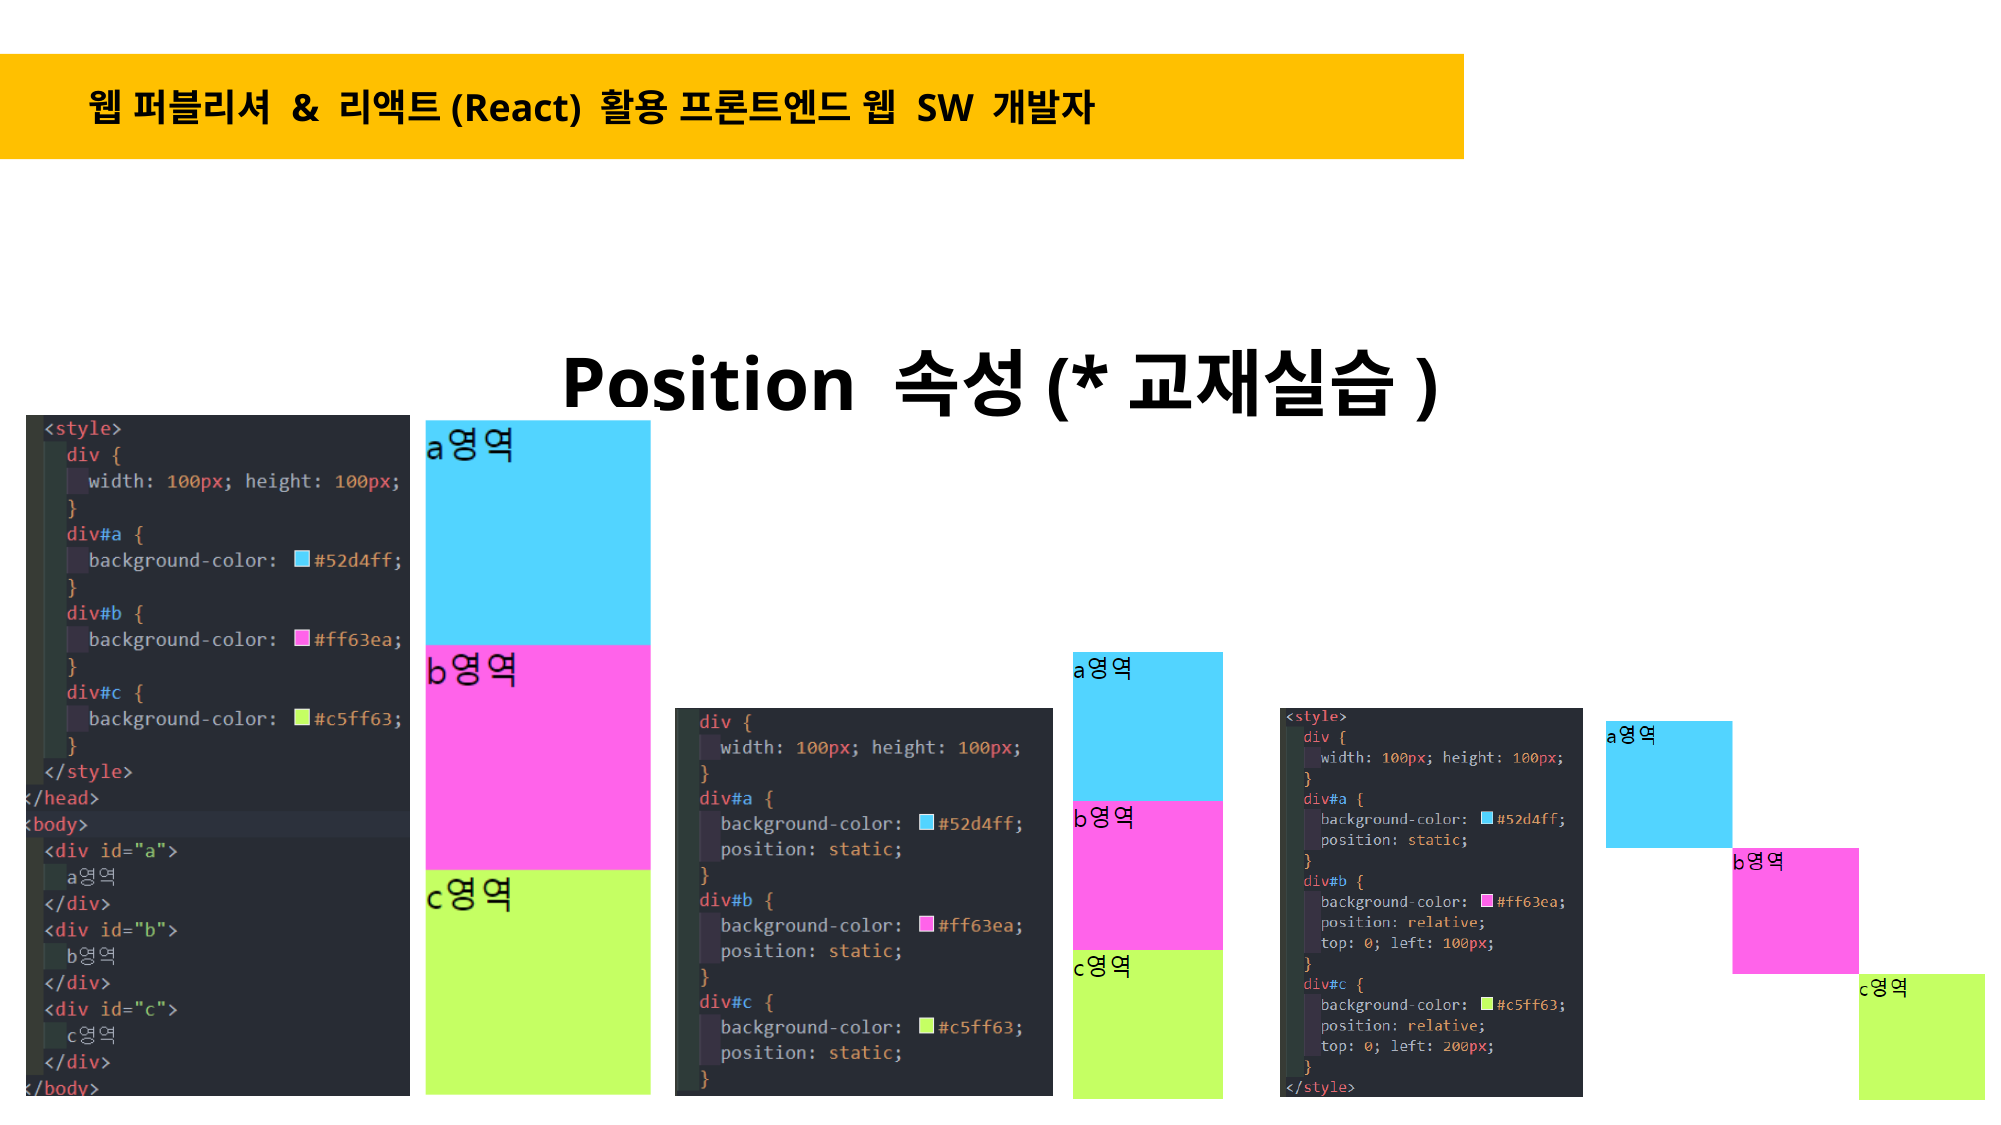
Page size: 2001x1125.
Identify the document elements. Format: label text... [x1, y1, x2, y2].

text_box Position 속성(*교재실습) [218, 330, 1781, 433]
picture [1600, 715, 1988, 1105]
picture [1280, 708, 1583, 1097]
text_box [0, 53, 1464, 160]
picture [1067, 643, 1229, 1105]
picture [675, 708, 1053, 1096]
picture [26, 415, 410, 1096]
picture [417, 406, 660, 1104]
